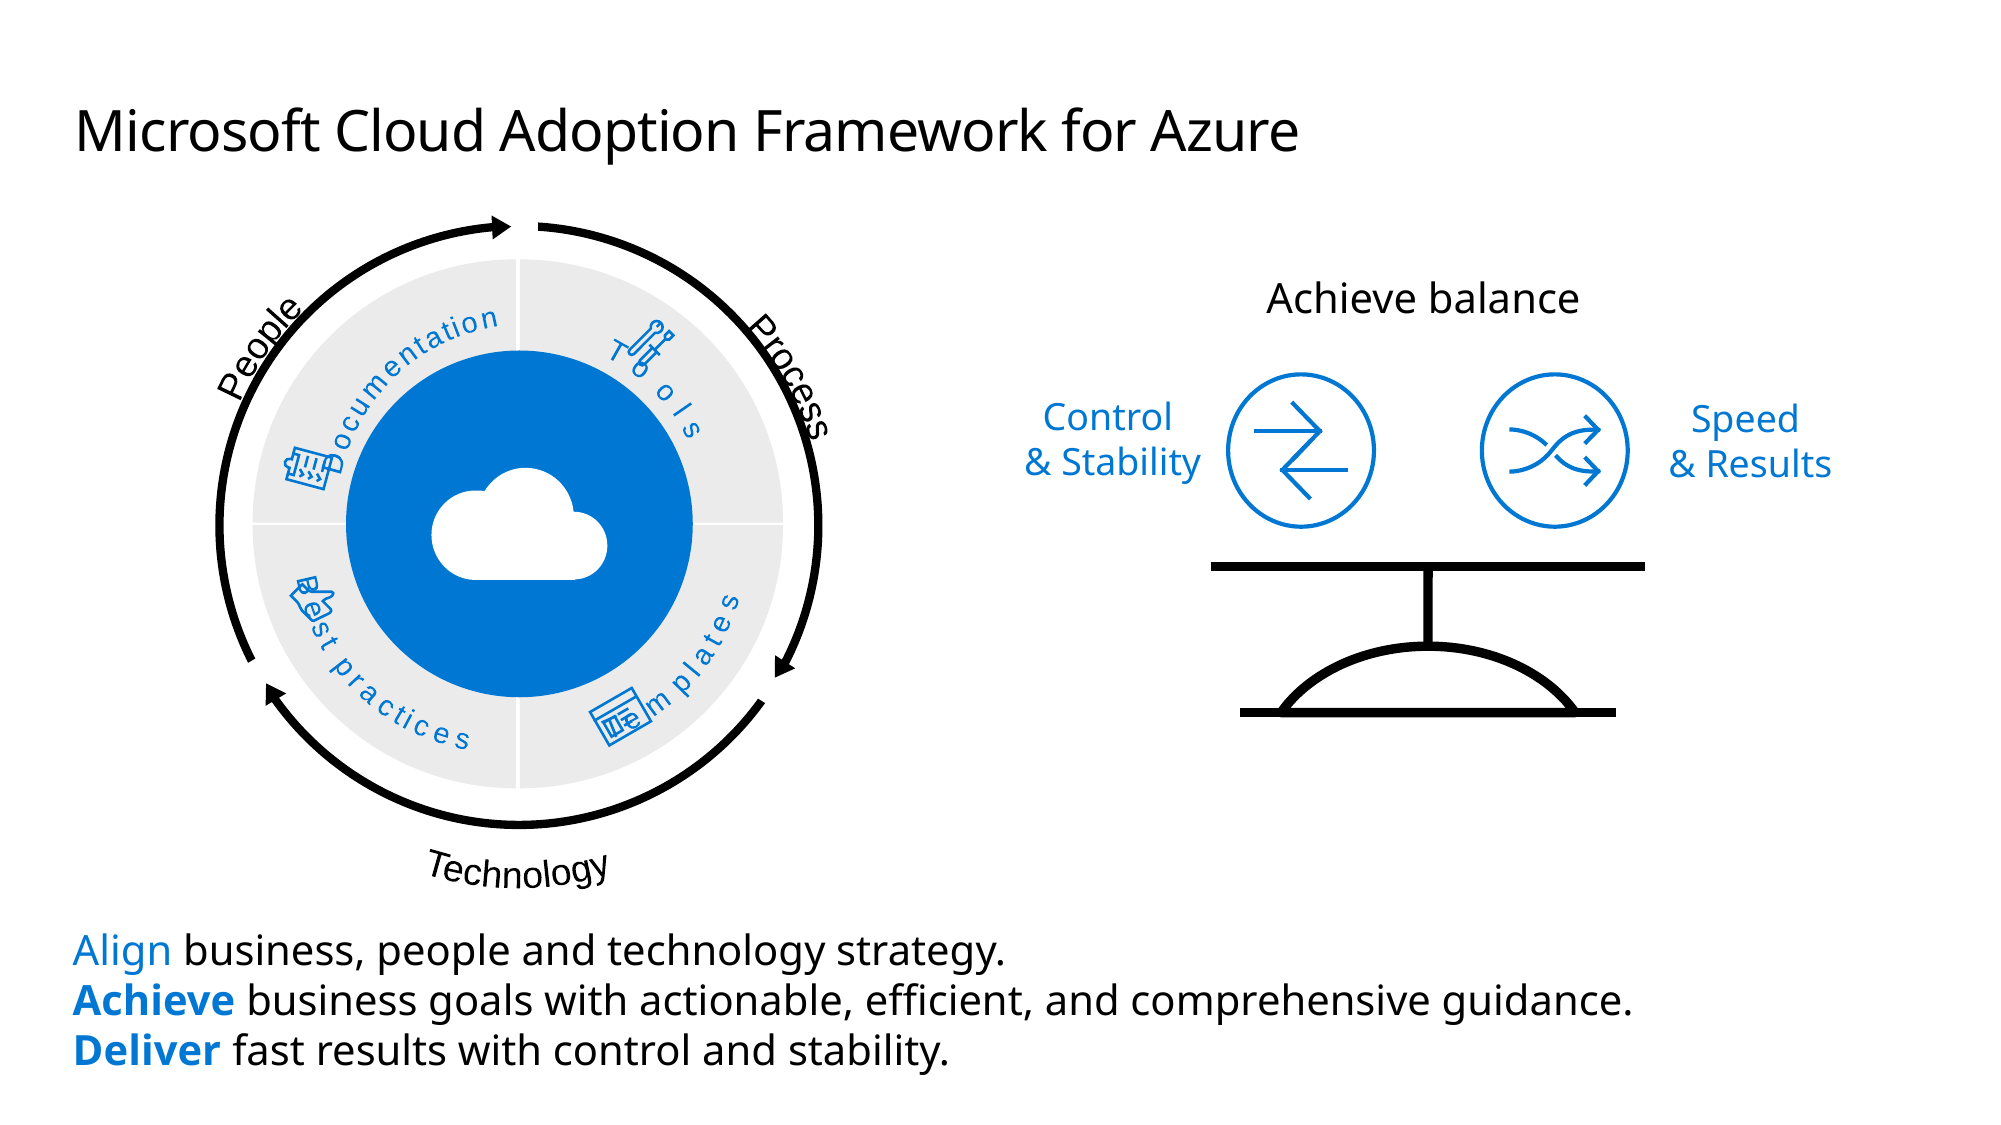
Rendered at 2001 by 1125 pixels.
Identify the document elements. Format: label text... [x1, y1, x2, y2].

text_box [204, 224, 837, 879]
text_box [172, 181, 862, 872]
text_box Control & Stability [1010, 392, 1216, 484]
text_box Align business, people and technology strategy. Achieve business goals with actionable, efficient, and comprehensive guidance. Deliver fast results with control and stability. [72, 923, 1741, 1075]
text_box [252, 259, 784, 789]
text_box Speed & Results [1656, 394, 1845, 485]
text_box Achieve balance [1140, 272, 1707, 323]
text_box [1227, 374, 1375, 527]
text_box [1210, 566, 1646, 713]
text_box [1481, 374, 1628, 527]
title Microsoft Cloud Adoption Framework for Azure [74, 97, 1930, 164]
